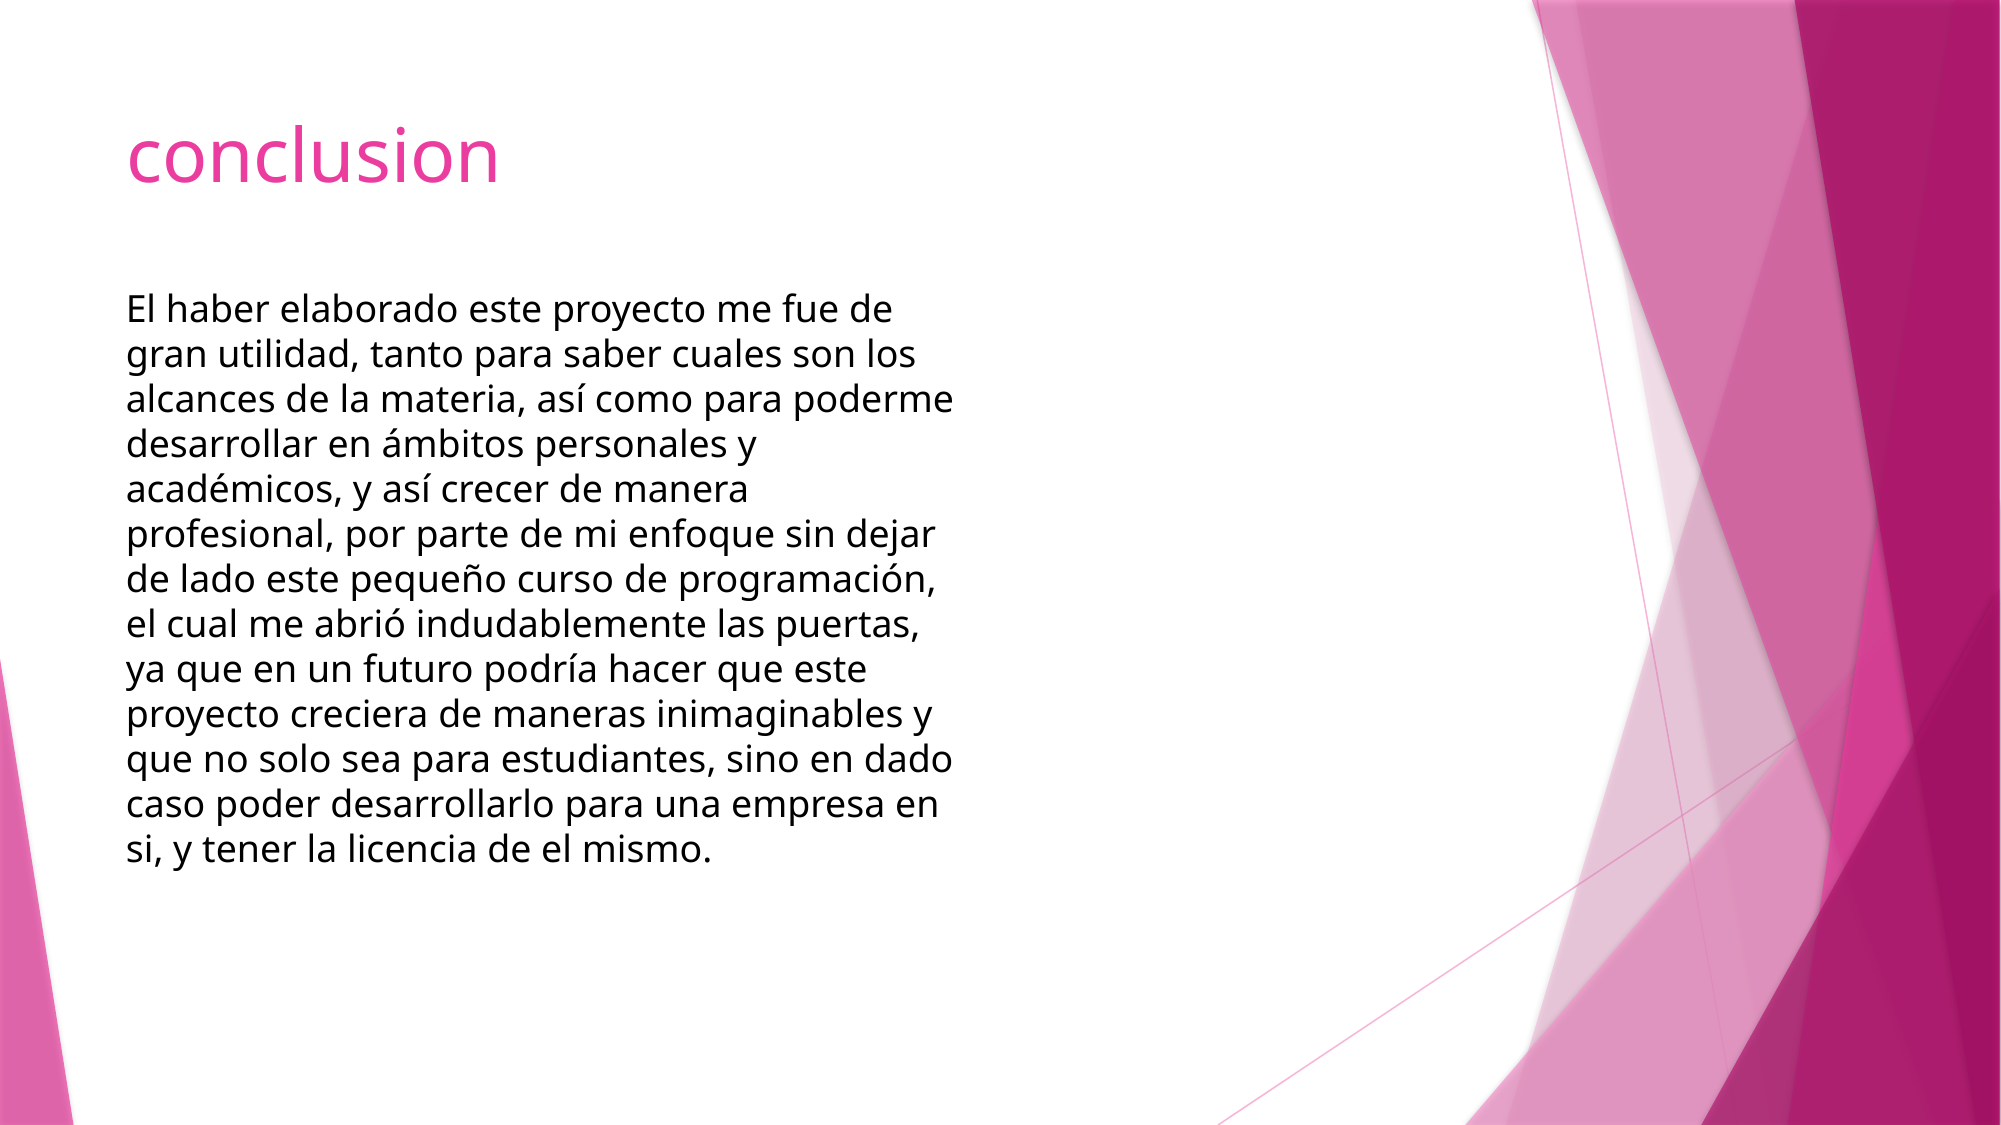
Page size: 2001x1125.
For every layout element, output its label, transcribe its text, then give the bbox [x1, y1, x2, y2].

title conclusion [111, 99, 1522, 317]
text_box El haber elaborado este proyecto me fue de gran utilidad, tanto para saber cuales son los alcances de la materia, así como para poderme desarrollar en ámbitos personales y académicos, y así crecer de manera profesional, por parte de mi enfoque sin dejar de lado este pequeño curso de programación, el cual me abrió indudablemente las puertas, ya que en un futuro podría hacer que este proyecto creciera de maneras inimaginables y que no solo sea para estudiantes, sino en dado caso poder desarrollarlo para una empresa en si, y tener la licencia de el mismo. [111, 277, 980, 923]
